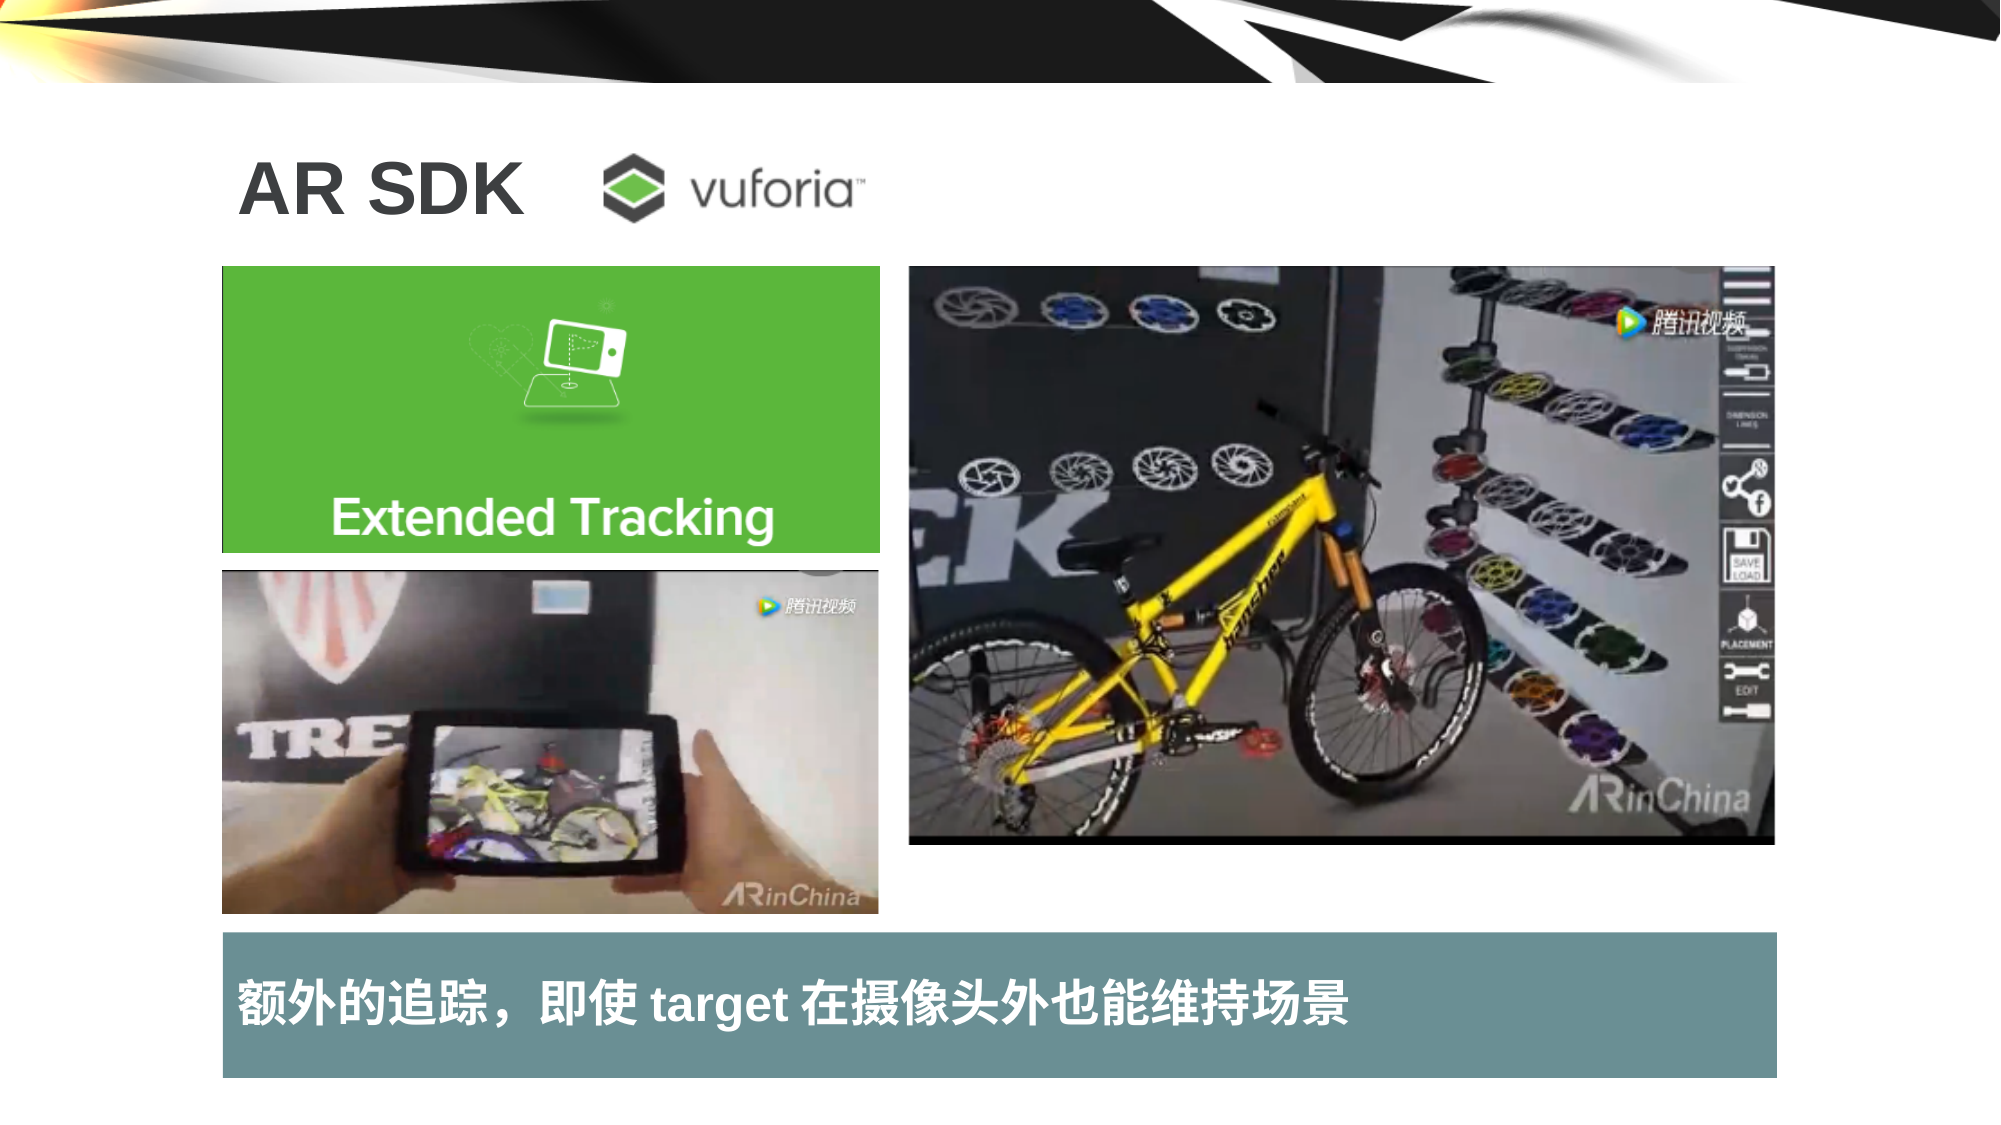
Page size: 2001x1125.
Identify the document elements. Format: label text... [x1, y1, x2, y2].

picture [904, 266, 1777, 845]
picture [0, 0, 2000, 83]
picture [222, 570, 880, 914]
picture [582, 147, 886, 233]
title AR SDK [222, 113, 1776, 267]
picture [222, 266, 880, 553]
list 额外的追踪，即使target在摄像头外也能维持场景 [222, 932, 1777, 1078]
